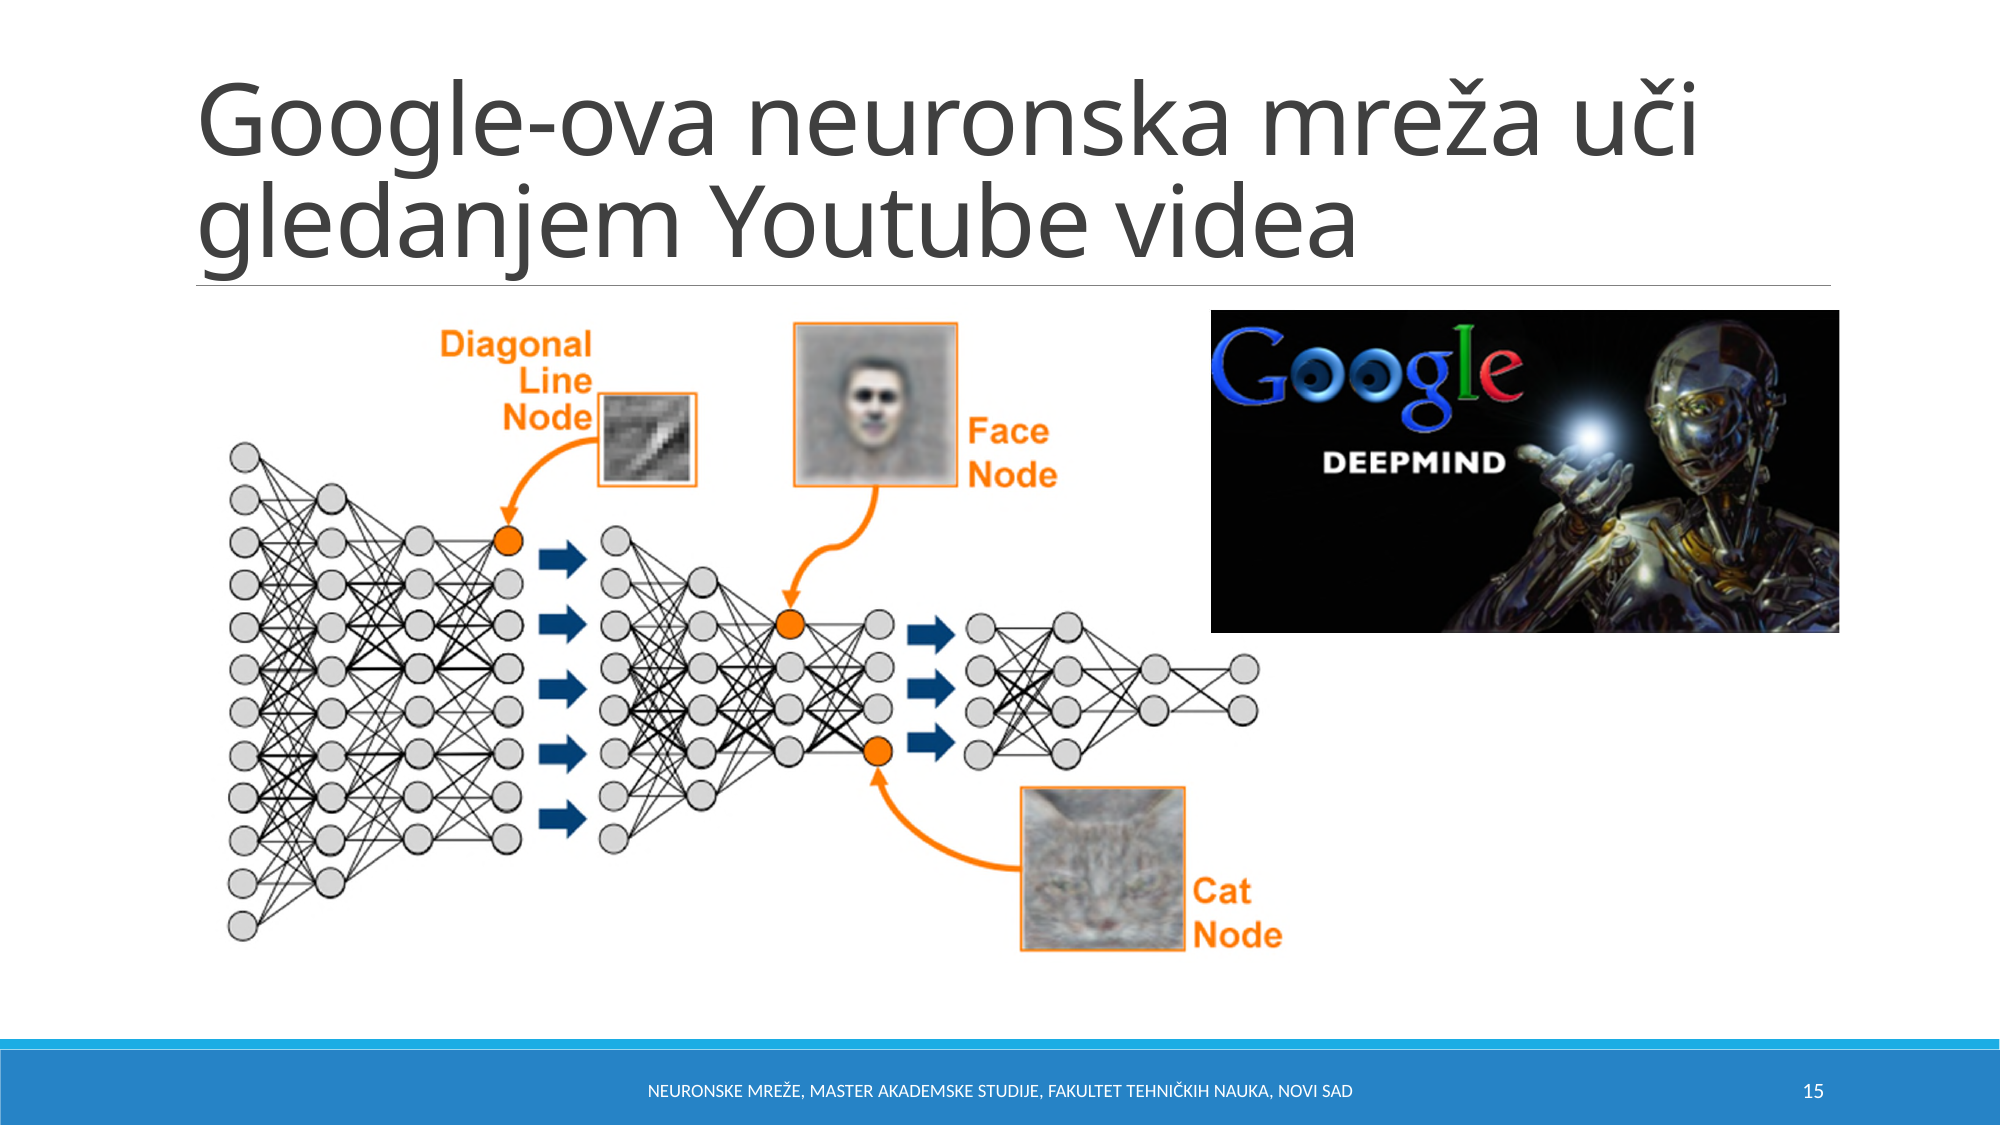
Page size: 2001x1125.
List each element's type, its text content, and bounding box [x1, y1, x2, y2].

footer Neuronske mreže, Master akademske studije, Fakultet tehničkih nauka, Novi Sad [604, 1059, 1396, 1120]
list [194, 302, 1291, 964]
title Google-ova neuronska mreža uči gledanjem Youtube videa [180, 47, 1830, 285]
slide_number 15 [1624, 1059, 1840, 1120]
picture [1208, 308, 1840, 634]
